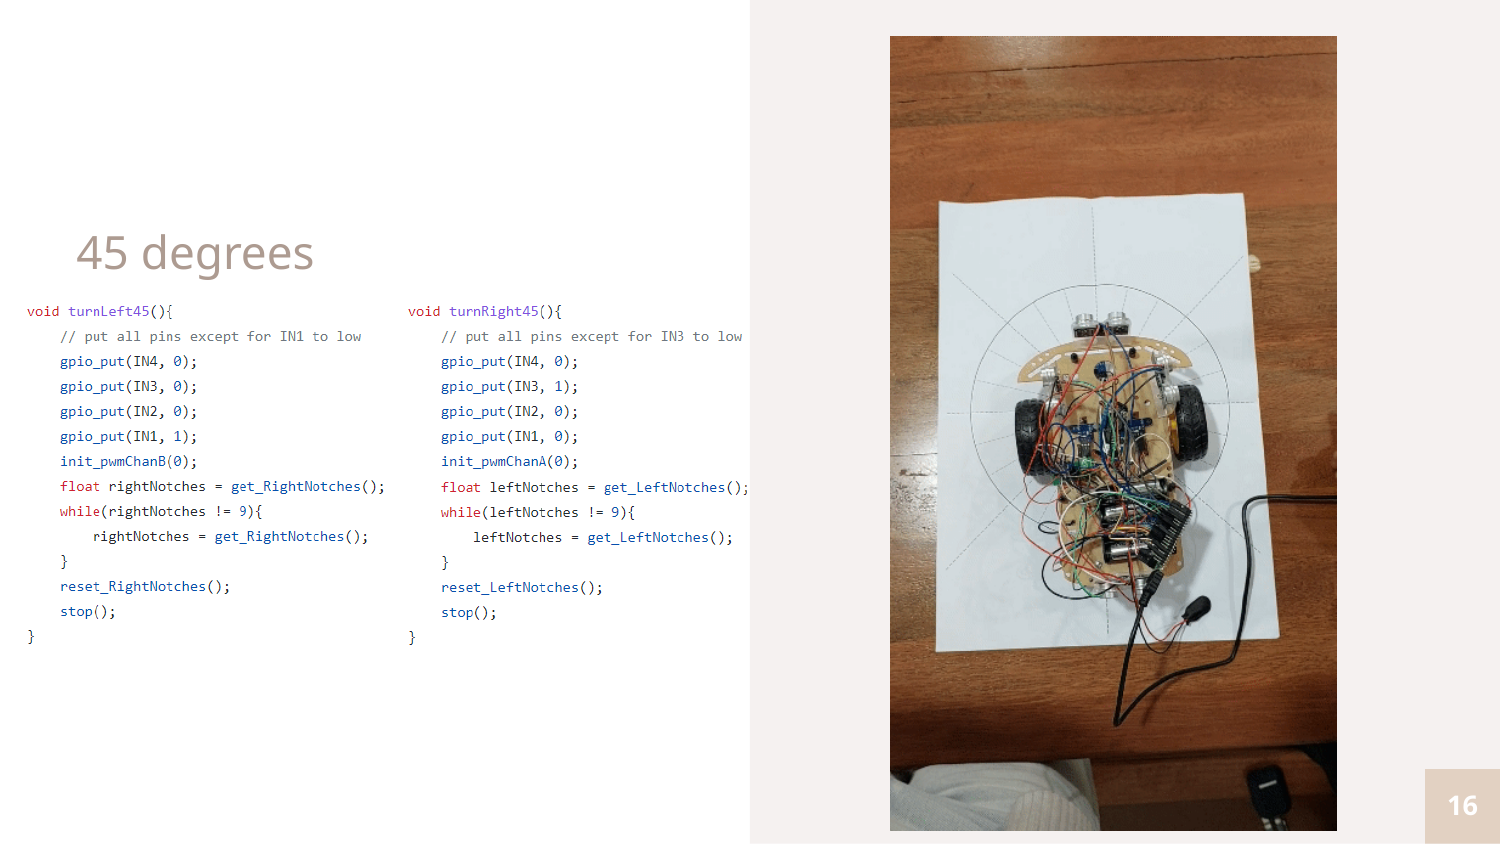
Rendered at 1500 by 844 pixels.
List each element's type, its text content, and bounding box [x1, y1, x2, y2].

picture [403, 304, 748, 648]
slide_number ‹#› [1425, 769, 1500, 844]
picture [24, 304, 387, 648]
picture [889, 36, 1338, 831]
title 45 degrees [76, 224, 671, 280]
